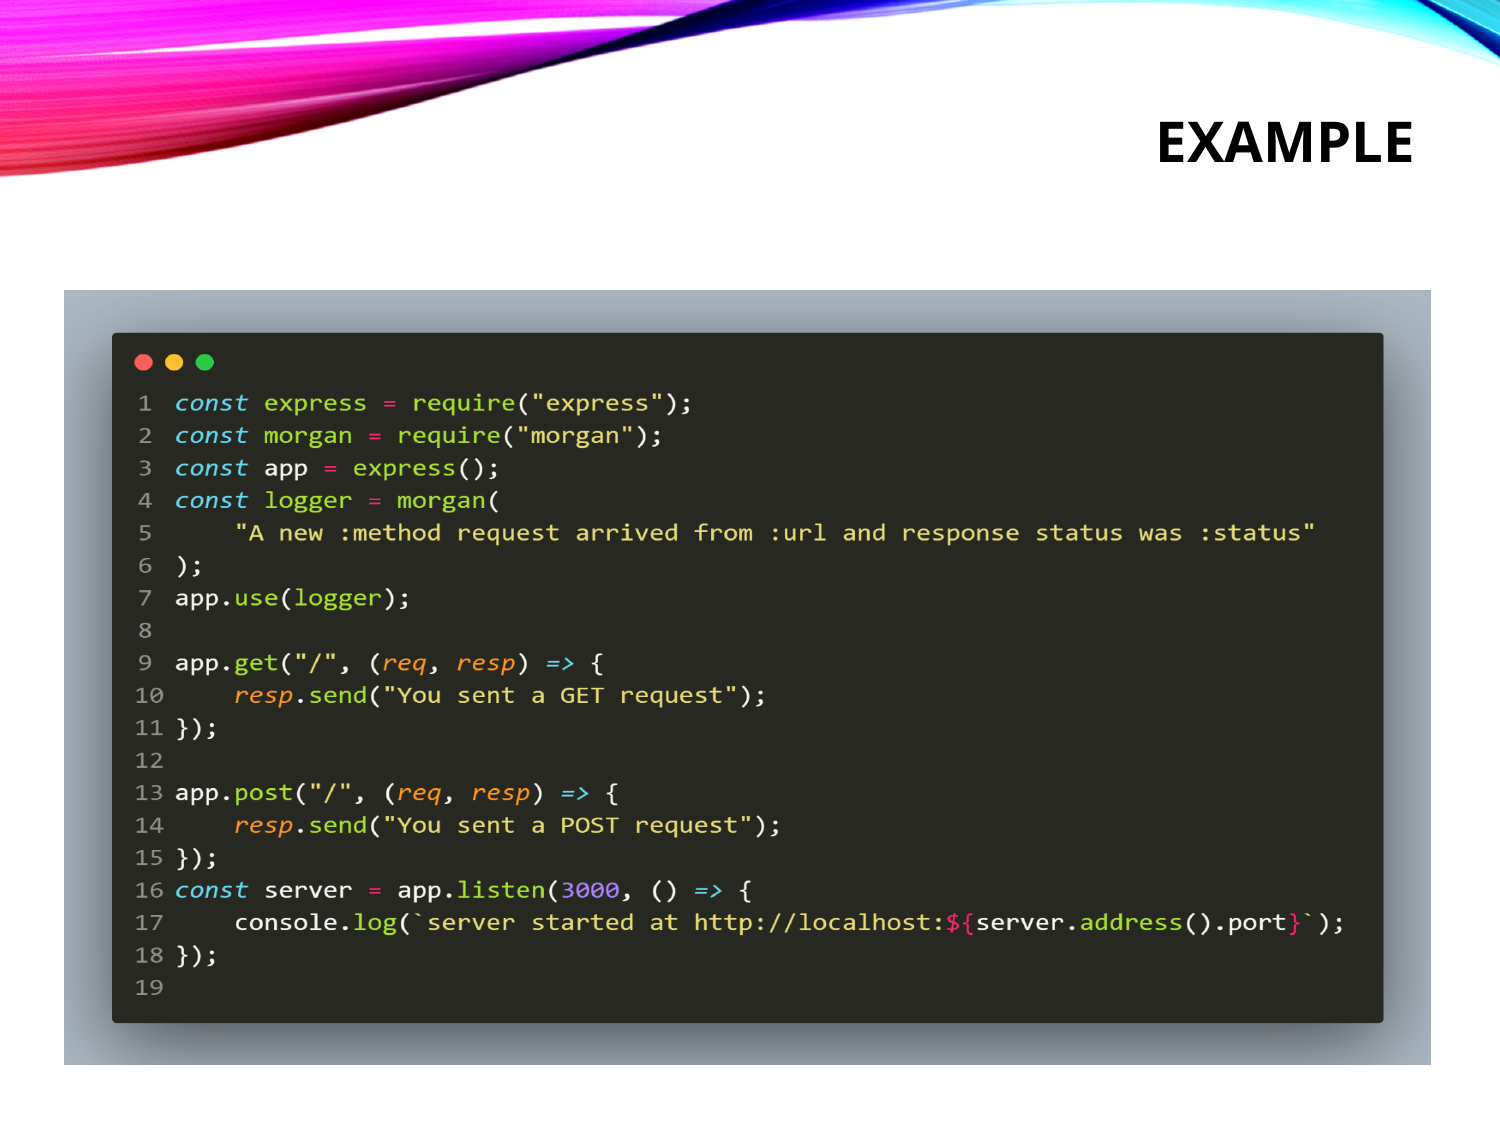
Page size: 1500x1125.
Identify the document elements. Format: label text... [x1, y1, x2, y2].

picture [0, 0, 1500, 178]
title Example [383, 38, 1431, 251]
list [64, 290, 1431, 1065]
